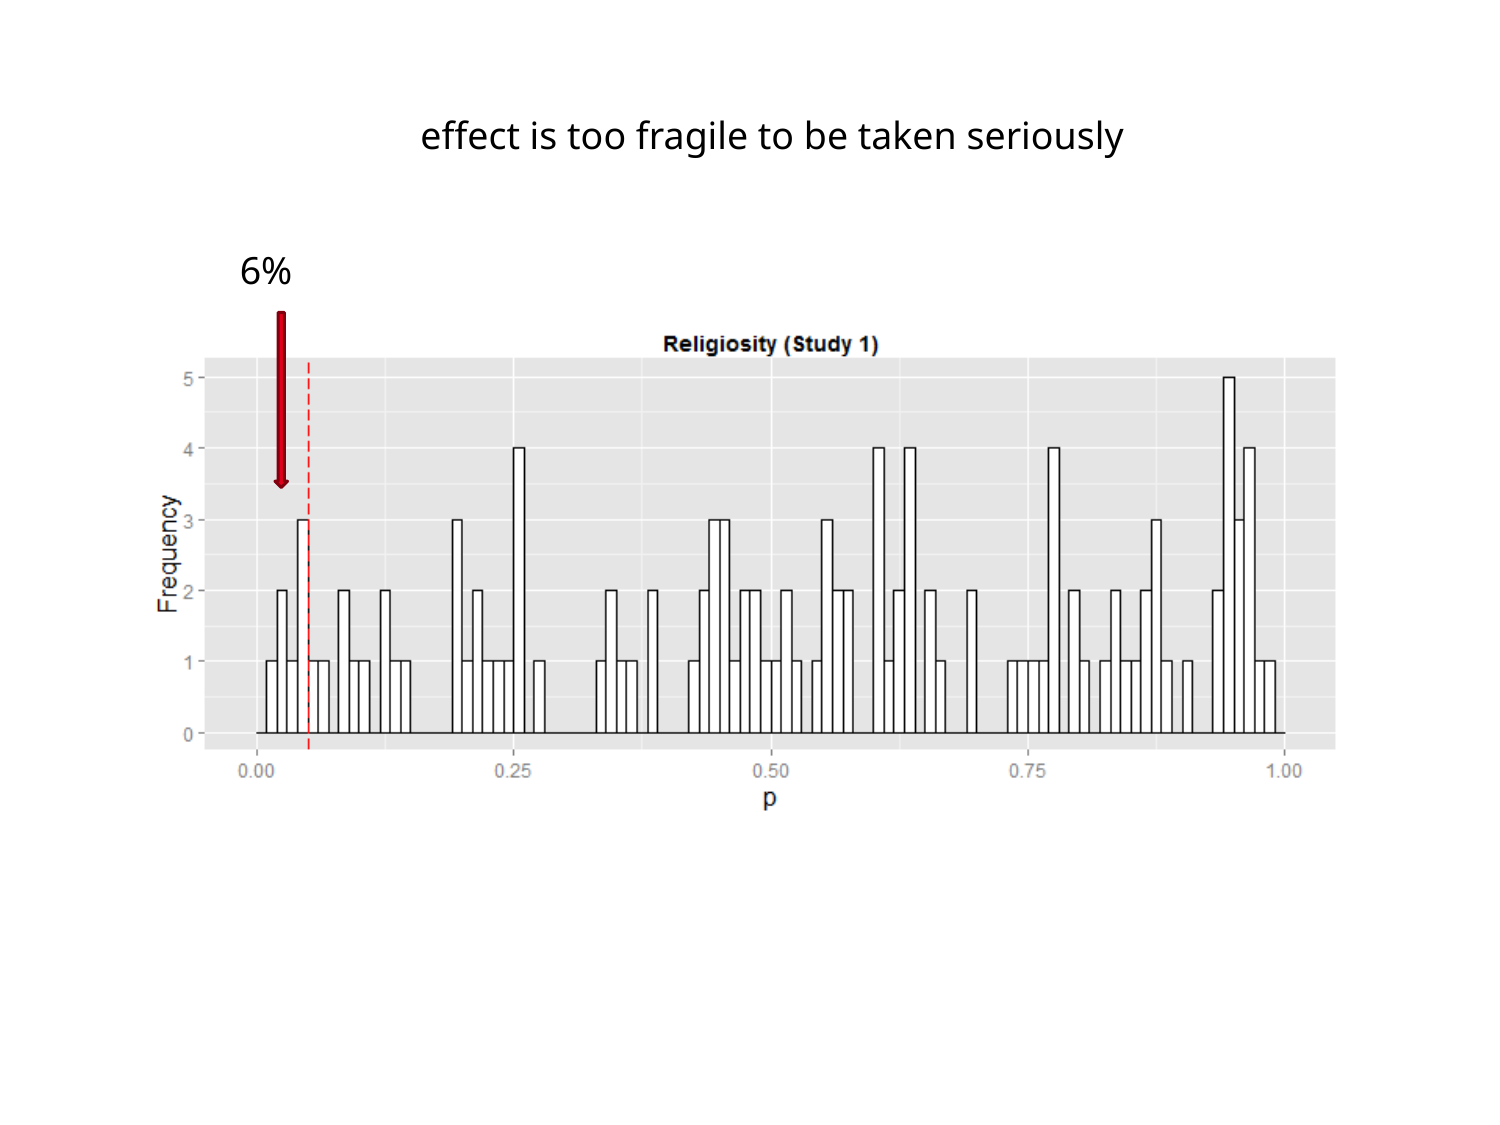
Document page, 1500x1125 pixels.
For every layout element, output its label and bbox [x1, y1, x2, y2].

picture [132, 297, 1367, 828]
text_box [224, 111, 1500, 488]
list [75, 42, 1425, 1047]
